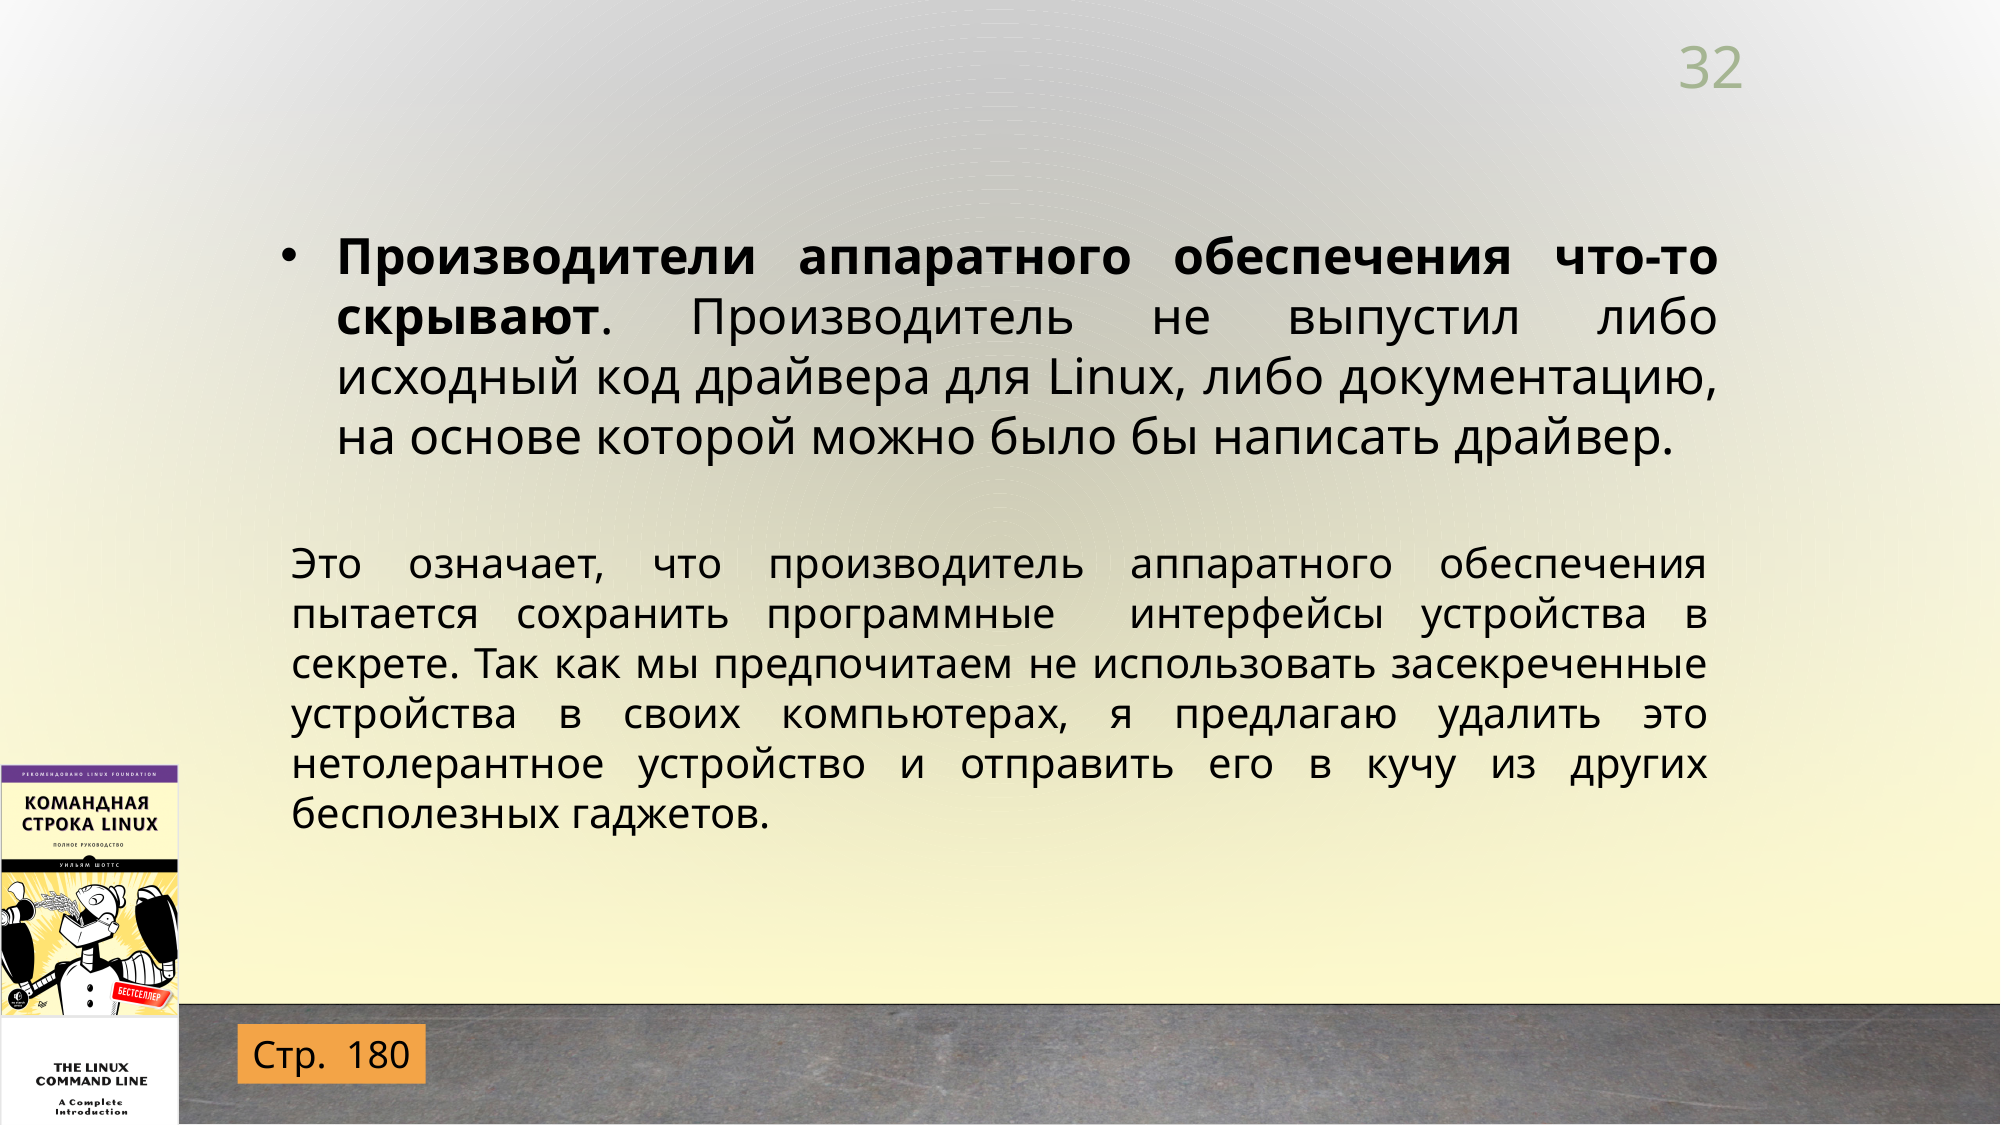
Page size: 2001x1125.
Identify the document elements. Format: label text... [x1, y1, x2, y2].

picture [0, 764, 2000, 1125]
slide_number 32 [1626, 22, 1760, 106]
text_box Это означает, что производитель аппаратного обеспечения пытается сохранить программные интерфейсы устройства в секрете. Так как мы предпочитаем не использовать засекреченные устройства в своих компьютерах, я предлагаю удалить это нетолерантное устройство и отправить его в кучу из других бесполезных гаджетов. [276, 529, 1724, 845]
text_box Стр. 180 [237, 1024, 426, 1084]
text_box Производители аппаратного обеспечения что-то скрывают. Производитель не выпустил либо исходный код драйвера для Linux, либо документацию, на основе которой можно было бы написать драйвер. [265, 217, 1735, 472]
